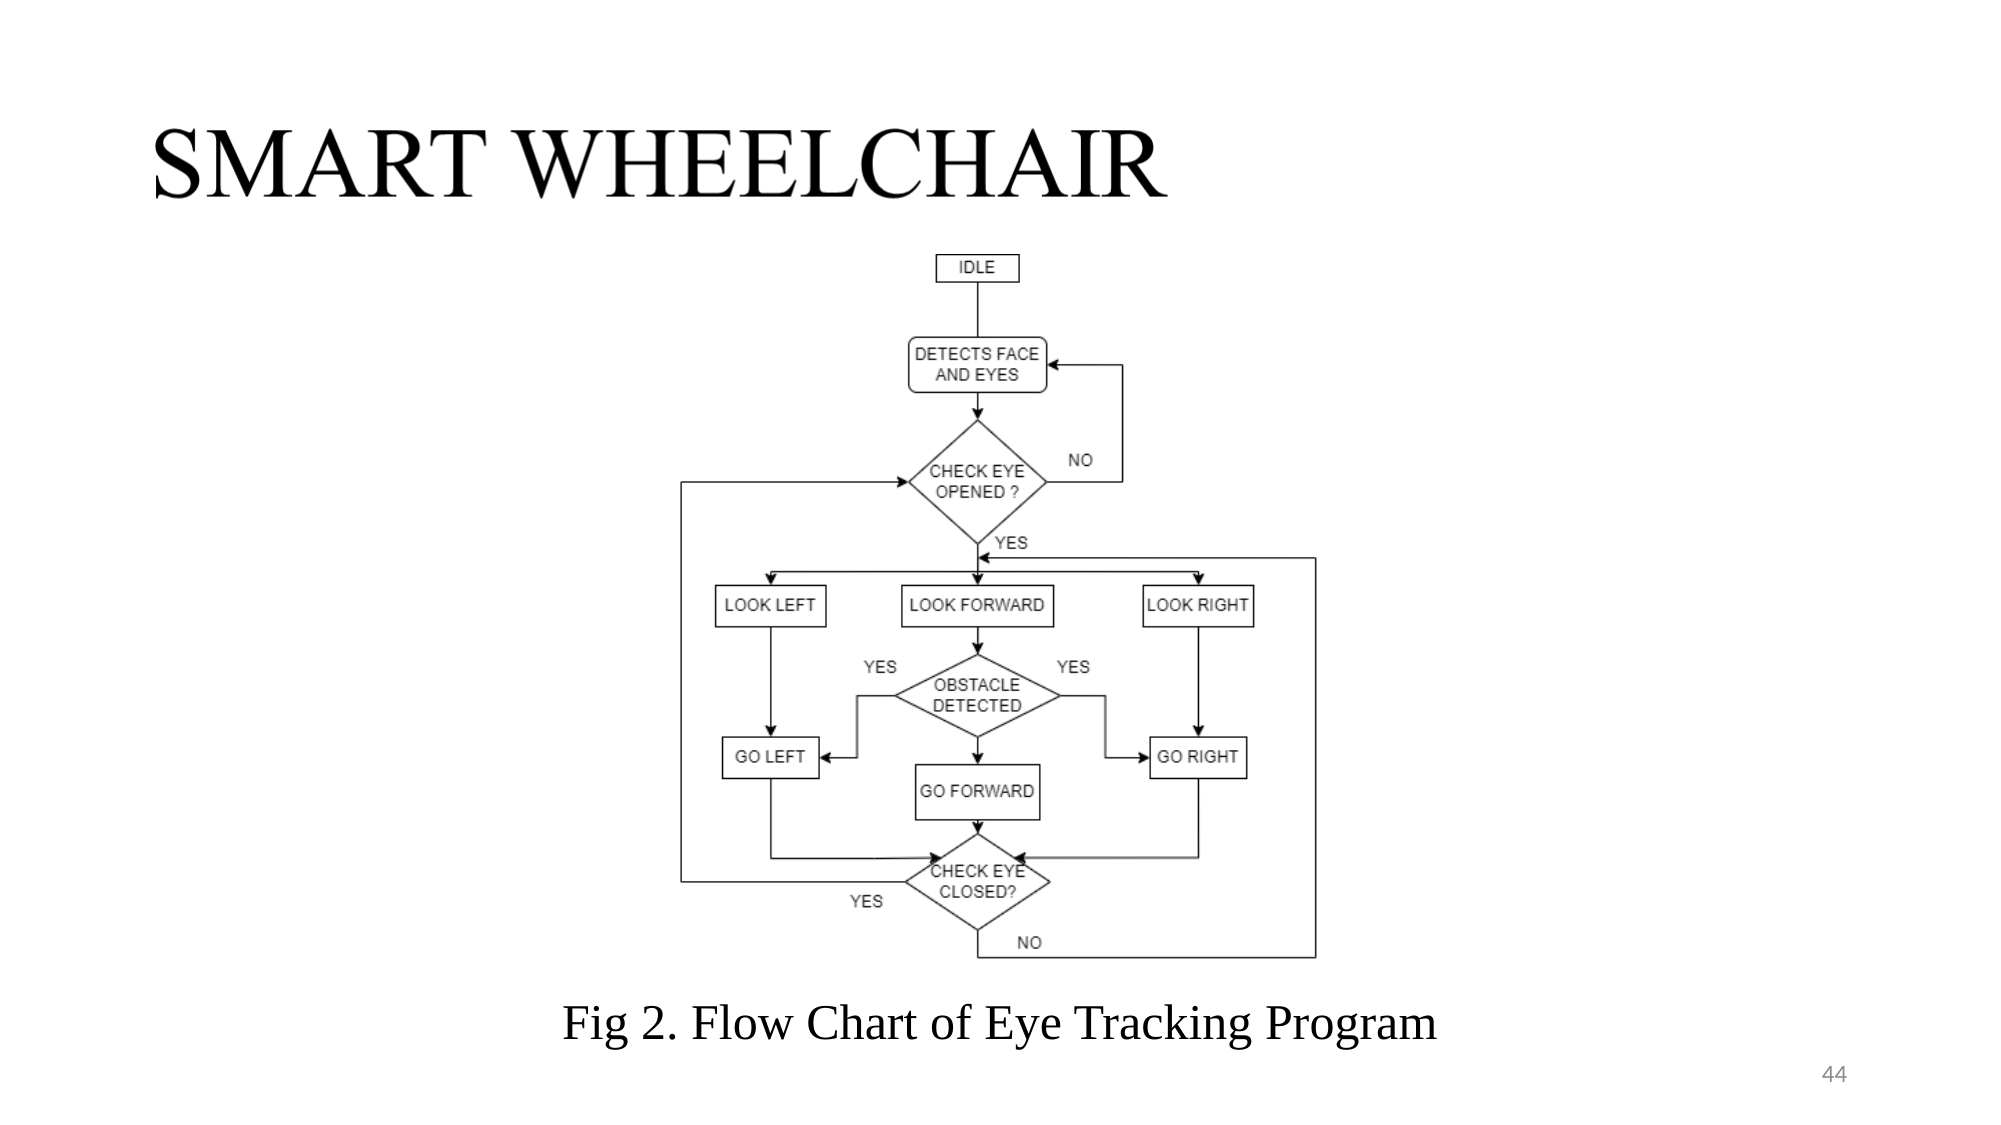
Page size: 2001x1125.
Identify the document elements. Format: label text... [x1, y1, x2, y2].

picture [89, 70, 1329, 971]
text_box Fig 2. Flow Chart of Eye Tracking Program [500, 982, 1500, 1057]
slide_number 44 [1412, 1042, 1863, 1103]
